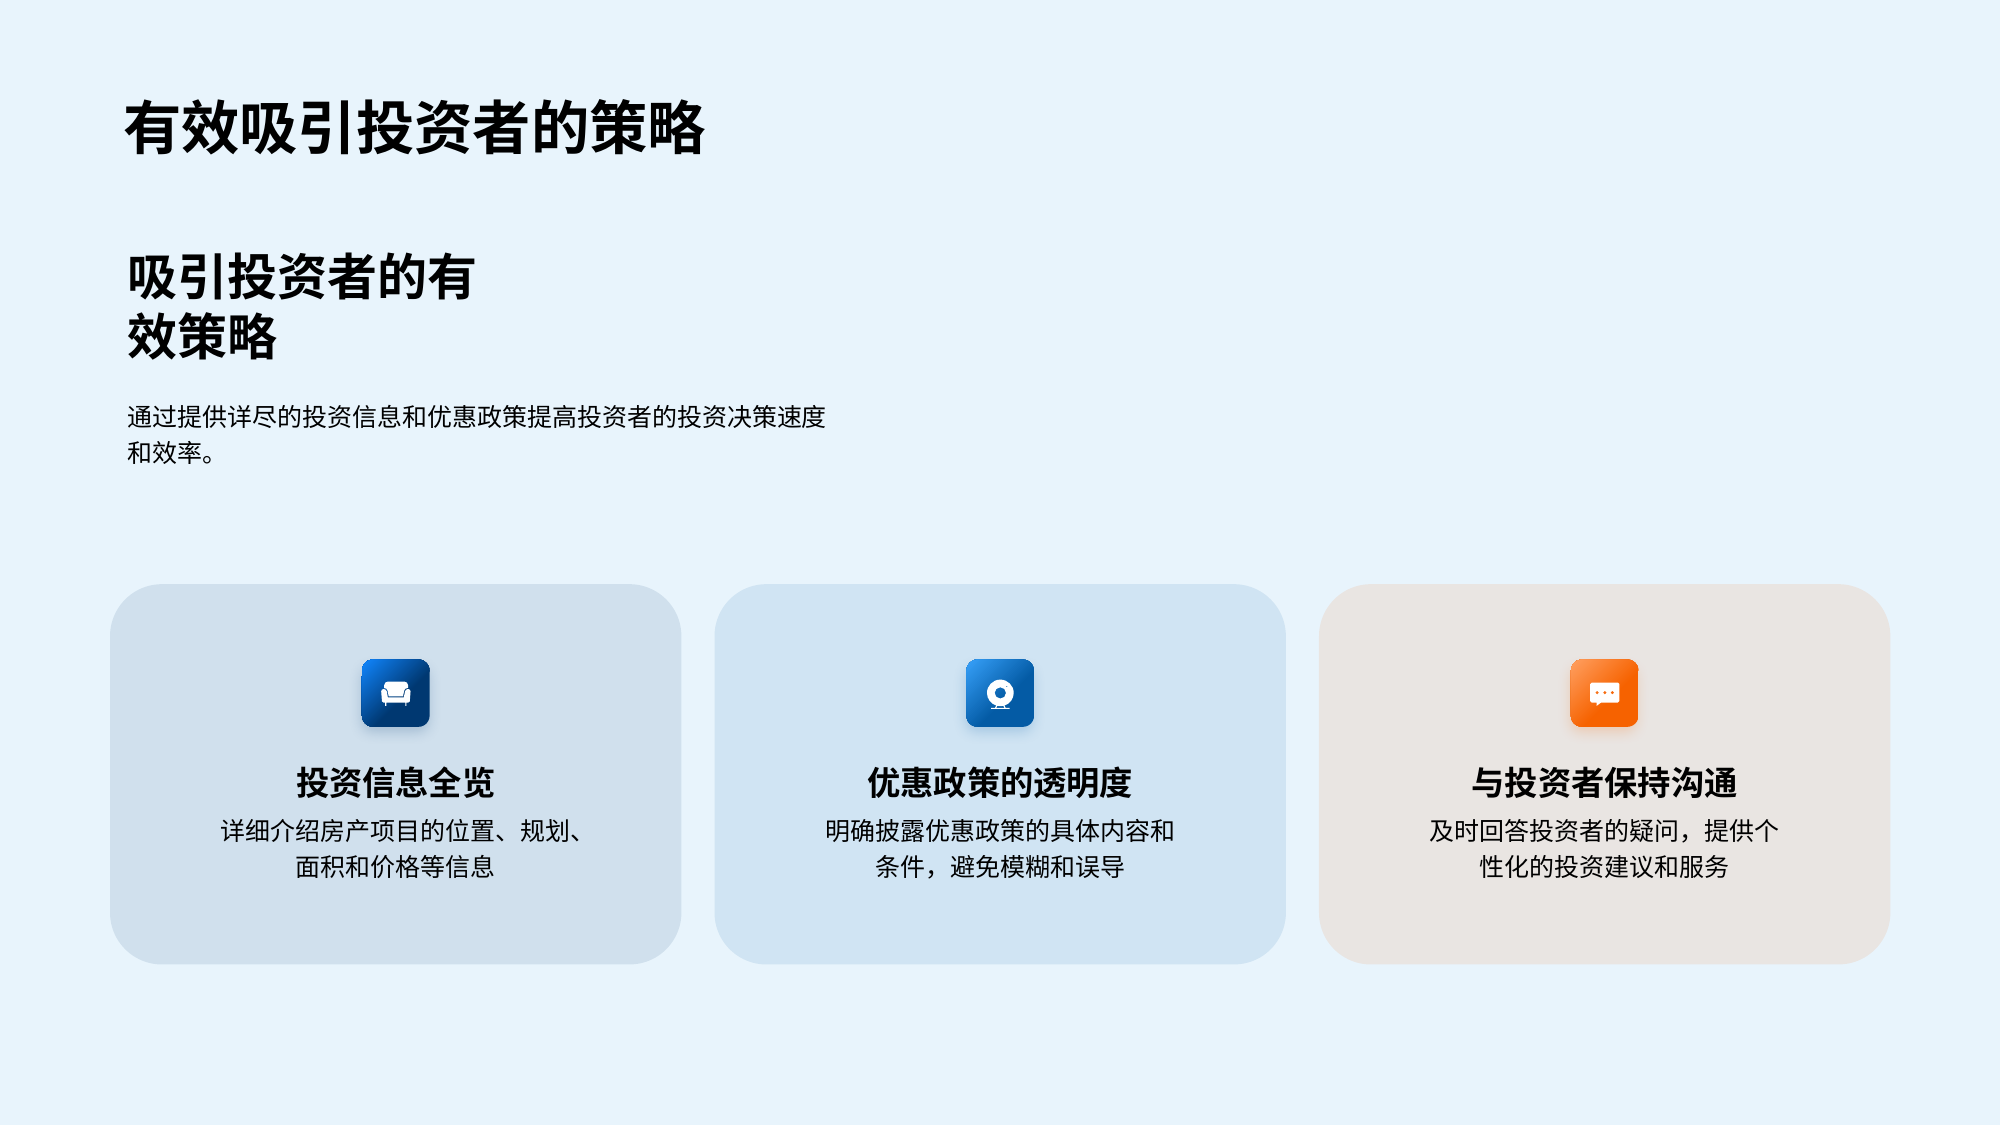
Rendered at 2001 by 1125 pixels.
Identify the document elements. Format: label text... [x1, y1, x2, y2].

title 有效吸引投资者的策略 [108, 0, 1890, 169]
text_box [109, 237, 1891, 965]
